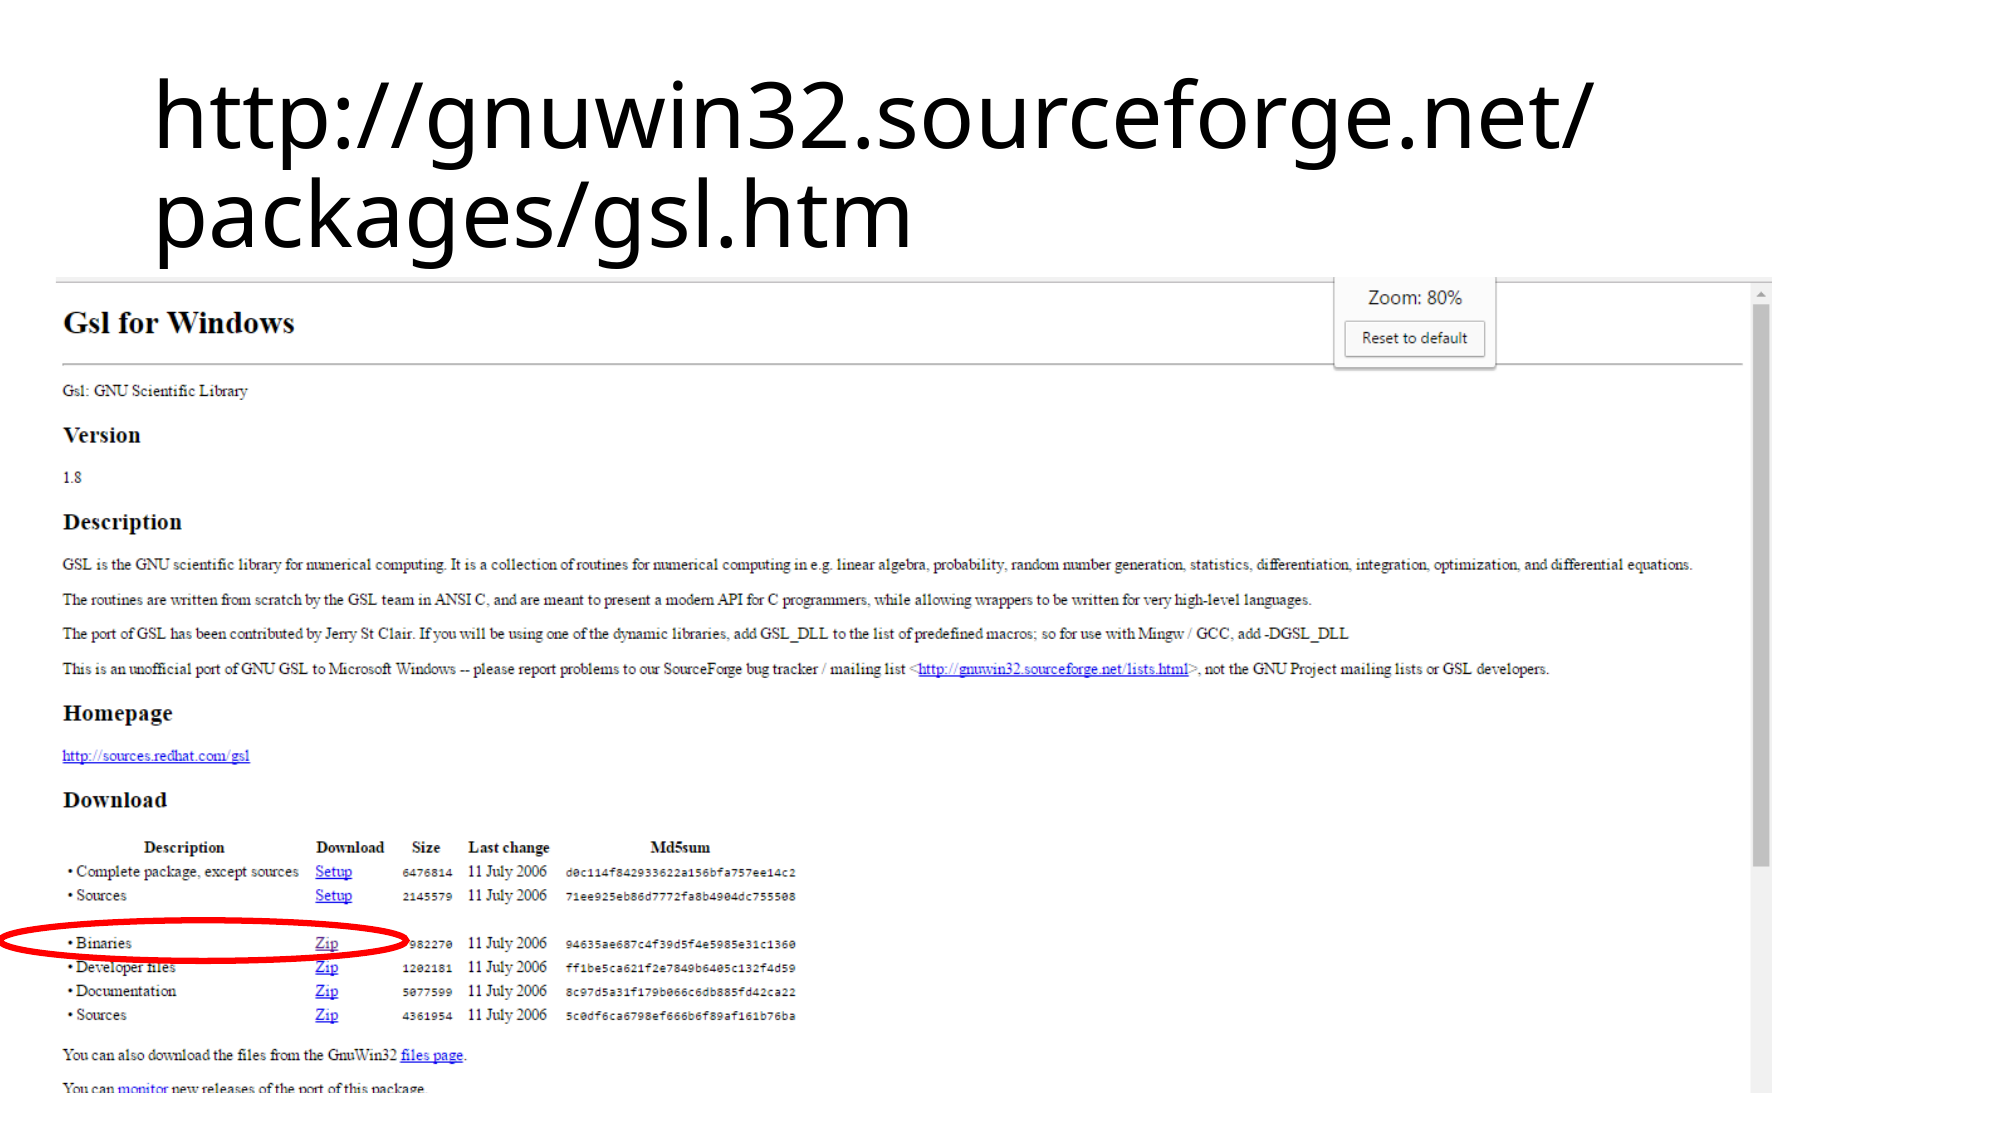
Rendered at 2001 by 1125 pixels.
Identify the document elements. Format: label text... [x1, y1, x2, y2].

title http://gnuwin32.sourceforge.net/packages/gsl.htm [137, 59, 1863, 278]
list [55, 277, 1772, 1093]
text_box [0, 925, 55, 956]
